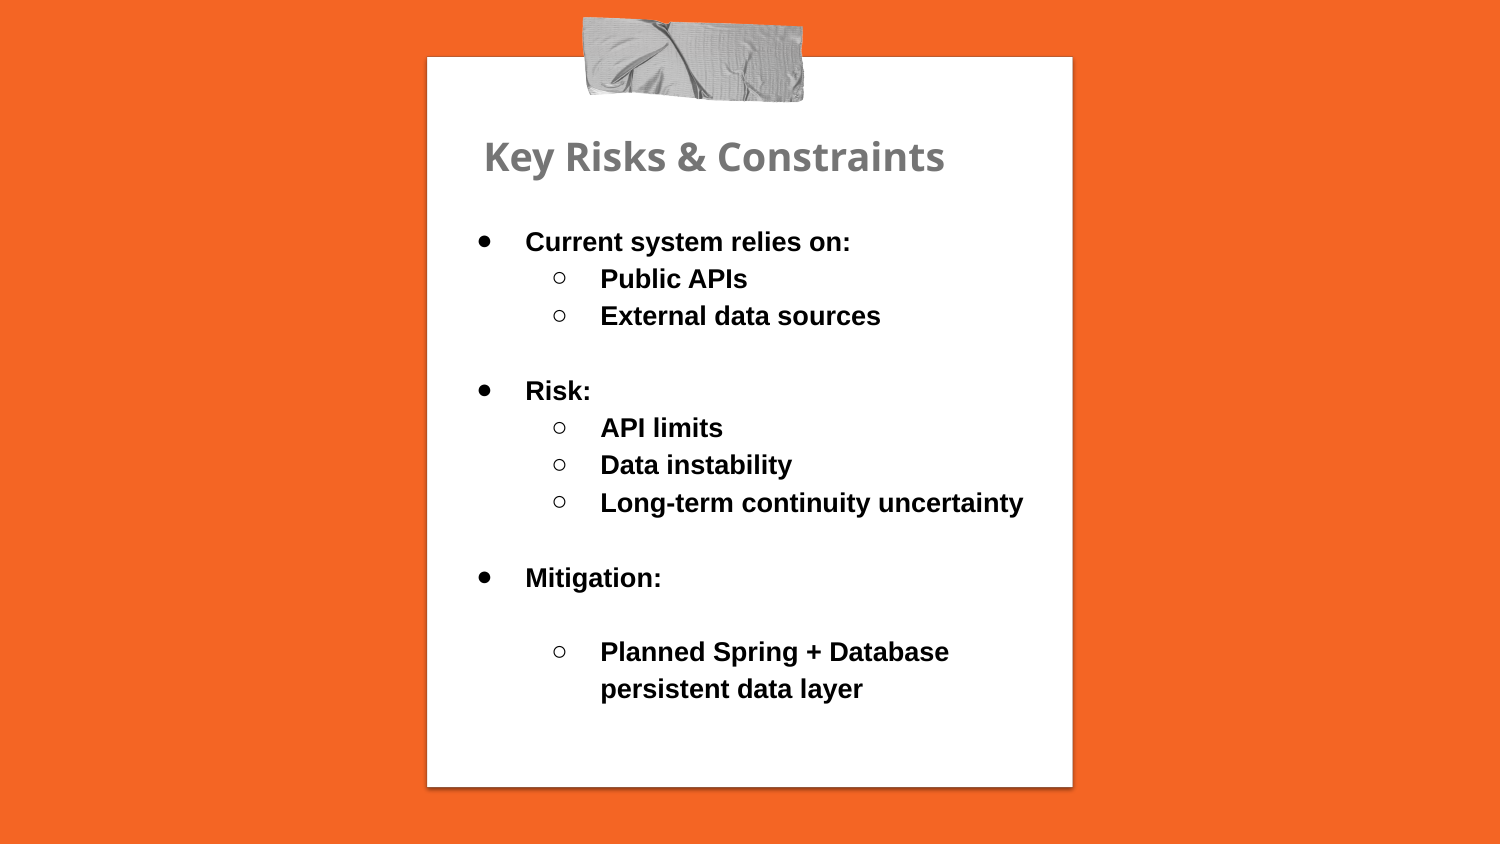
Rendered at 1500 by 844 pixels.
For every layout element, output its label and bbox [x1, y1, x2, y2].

picture [400, 16, 1100, 818]
